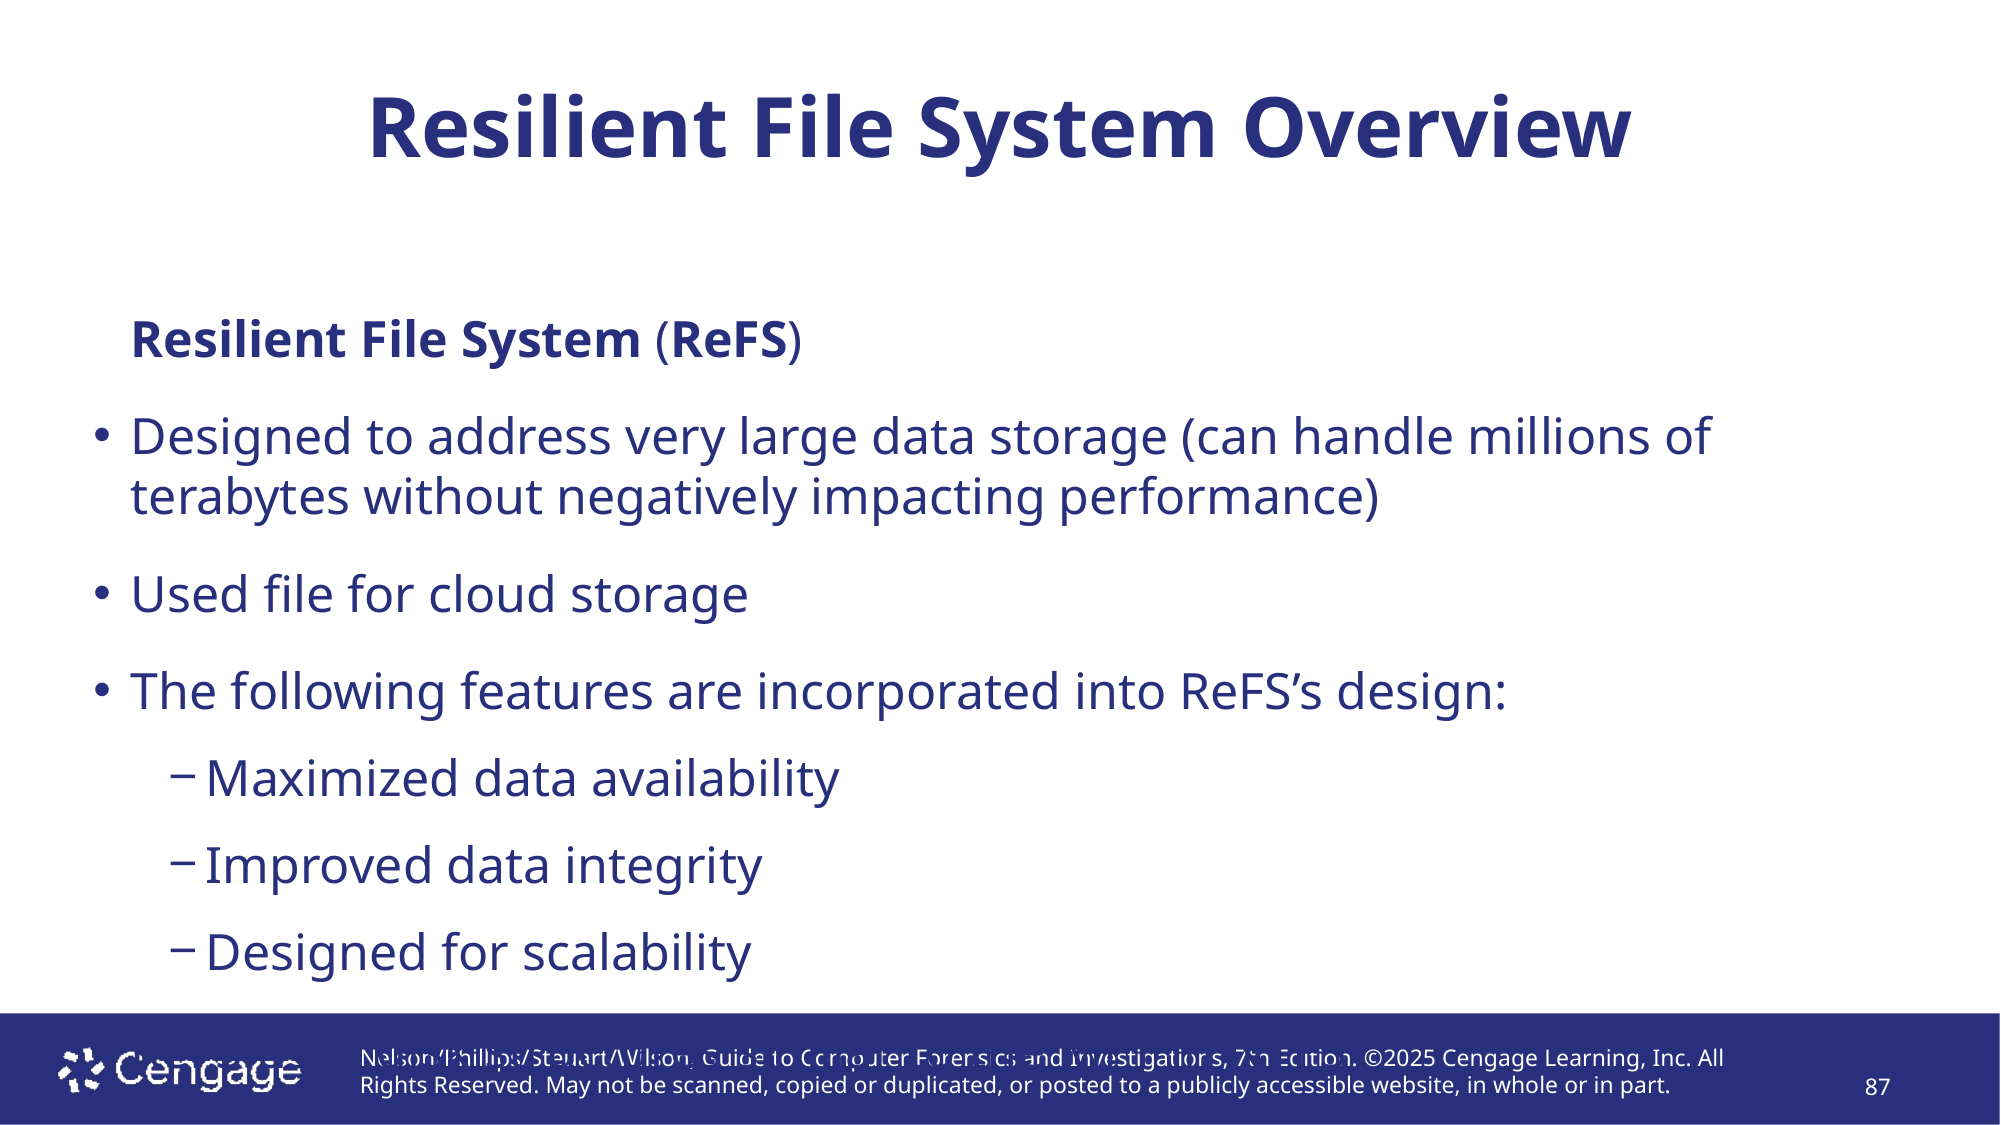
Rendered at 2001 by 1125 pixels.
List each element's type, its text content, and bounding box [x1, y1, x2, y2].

list Resilient File System (ReFS) Designed to address very large data storage (can handle millions of terabytes without negatively impacting performance) Used file for cloud storage The following features are incorporated into ReFS’s design: Maximized data availability Improved data integrity Designed for scalability ReFS uses disk structures similar to the MFT in NTFS [78, 299, 1923, 1013]
title Resilient File System Overview [78, 77, 1923, 278]
picture [30, 1020, 329, 1121]
